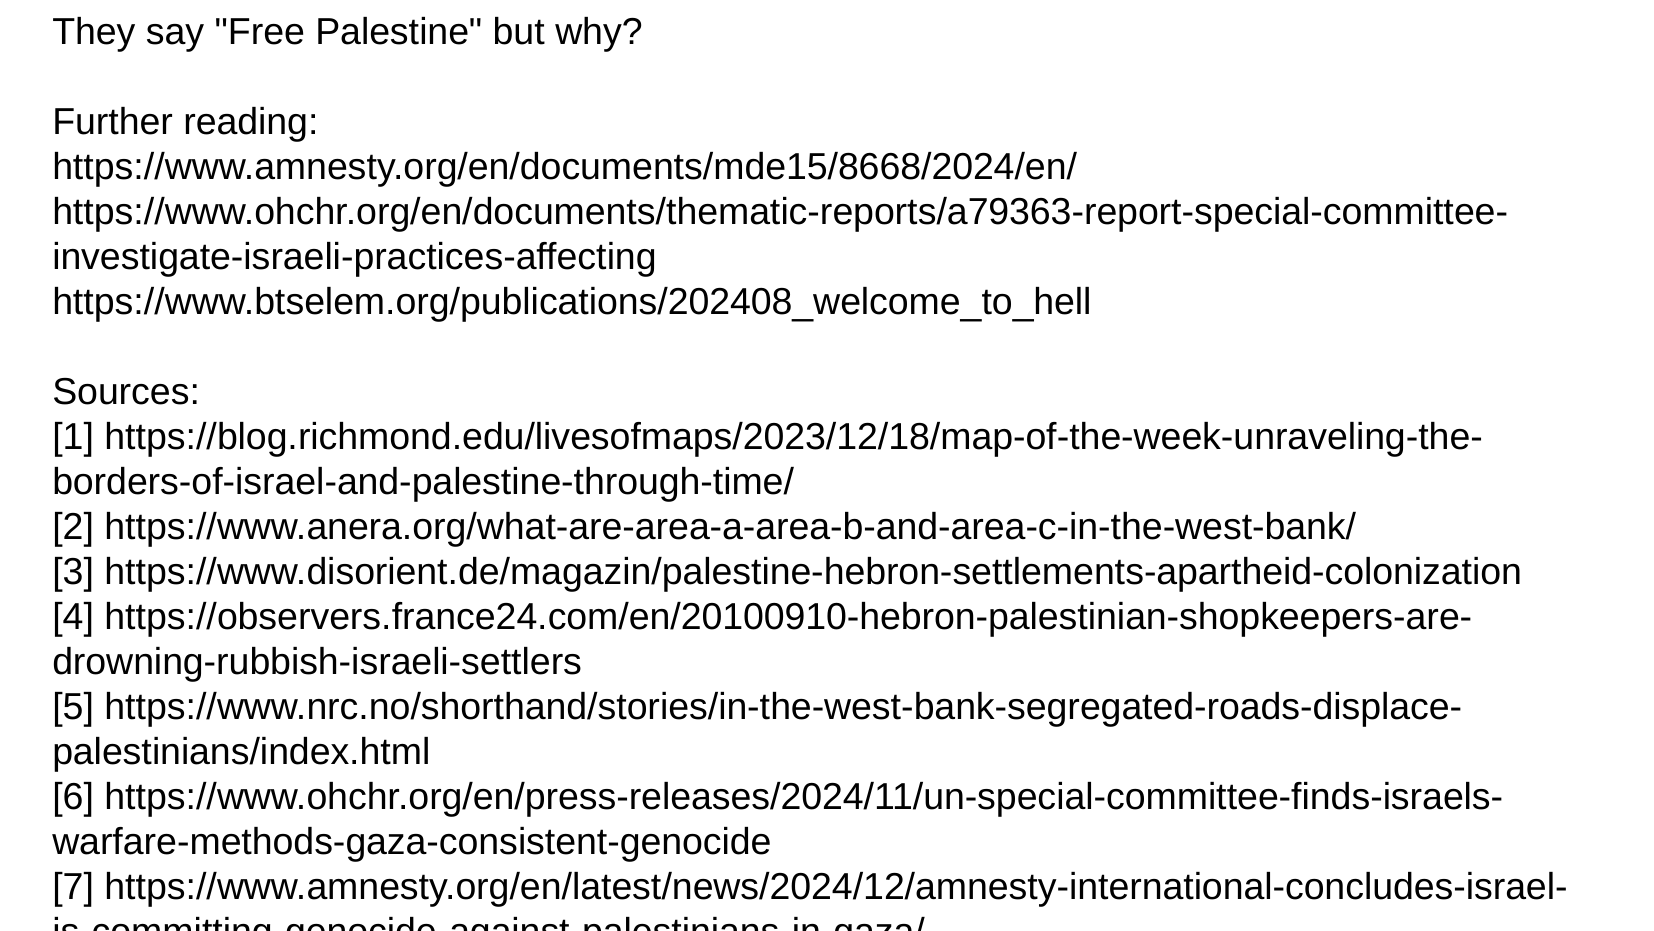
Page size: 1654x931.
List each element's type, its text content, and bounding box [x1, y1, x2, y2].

text_box They say "Free Palestine" but why? Further reading: https://www.amnesty.org/en/documents/mde15/8668/2024/en/ https://www.ohchr.org/en/documents/thematic-reports/a79363-report-special-committee-investigate-israeli-practices-affecting https://www.btselem.org/publications/202408_welcome_to_hell Sources: [1] https://blog.richmond.edu/livesofmaps/2023/12/18/map-of-the-week-unraveling-the-borders-of-israel-and-palestine-through-time/ [2] https://www.anera.org/what-are-area-a-area-b-and-area-c-in-the-west-bank/ [3] https://www.disorient.de/magazin/palestine-hebron-settlements-apartheid-colonization [4] https://observers.france24.com/en/20100910-hebron-palestinian-shopkeepers-are-drowning-rubbish-israeli-settlers [5] https://www.nrc.no/shorthand/stories/in-the-west-bank-segregated-roads-displace-palestinians/index.html [6] https://www.ohchr.org/en/press-releases/2024/11/un-special-committee-finds-israels-warfare-methods-gaza-consistent-genocide [7] https://www.amnesty.org/en/latest/news/2024/12/amnesty-international-concludes-israel-is-committing-genocide-against-palestinians-in-gaza/ [37, 0, 1613, 931]
